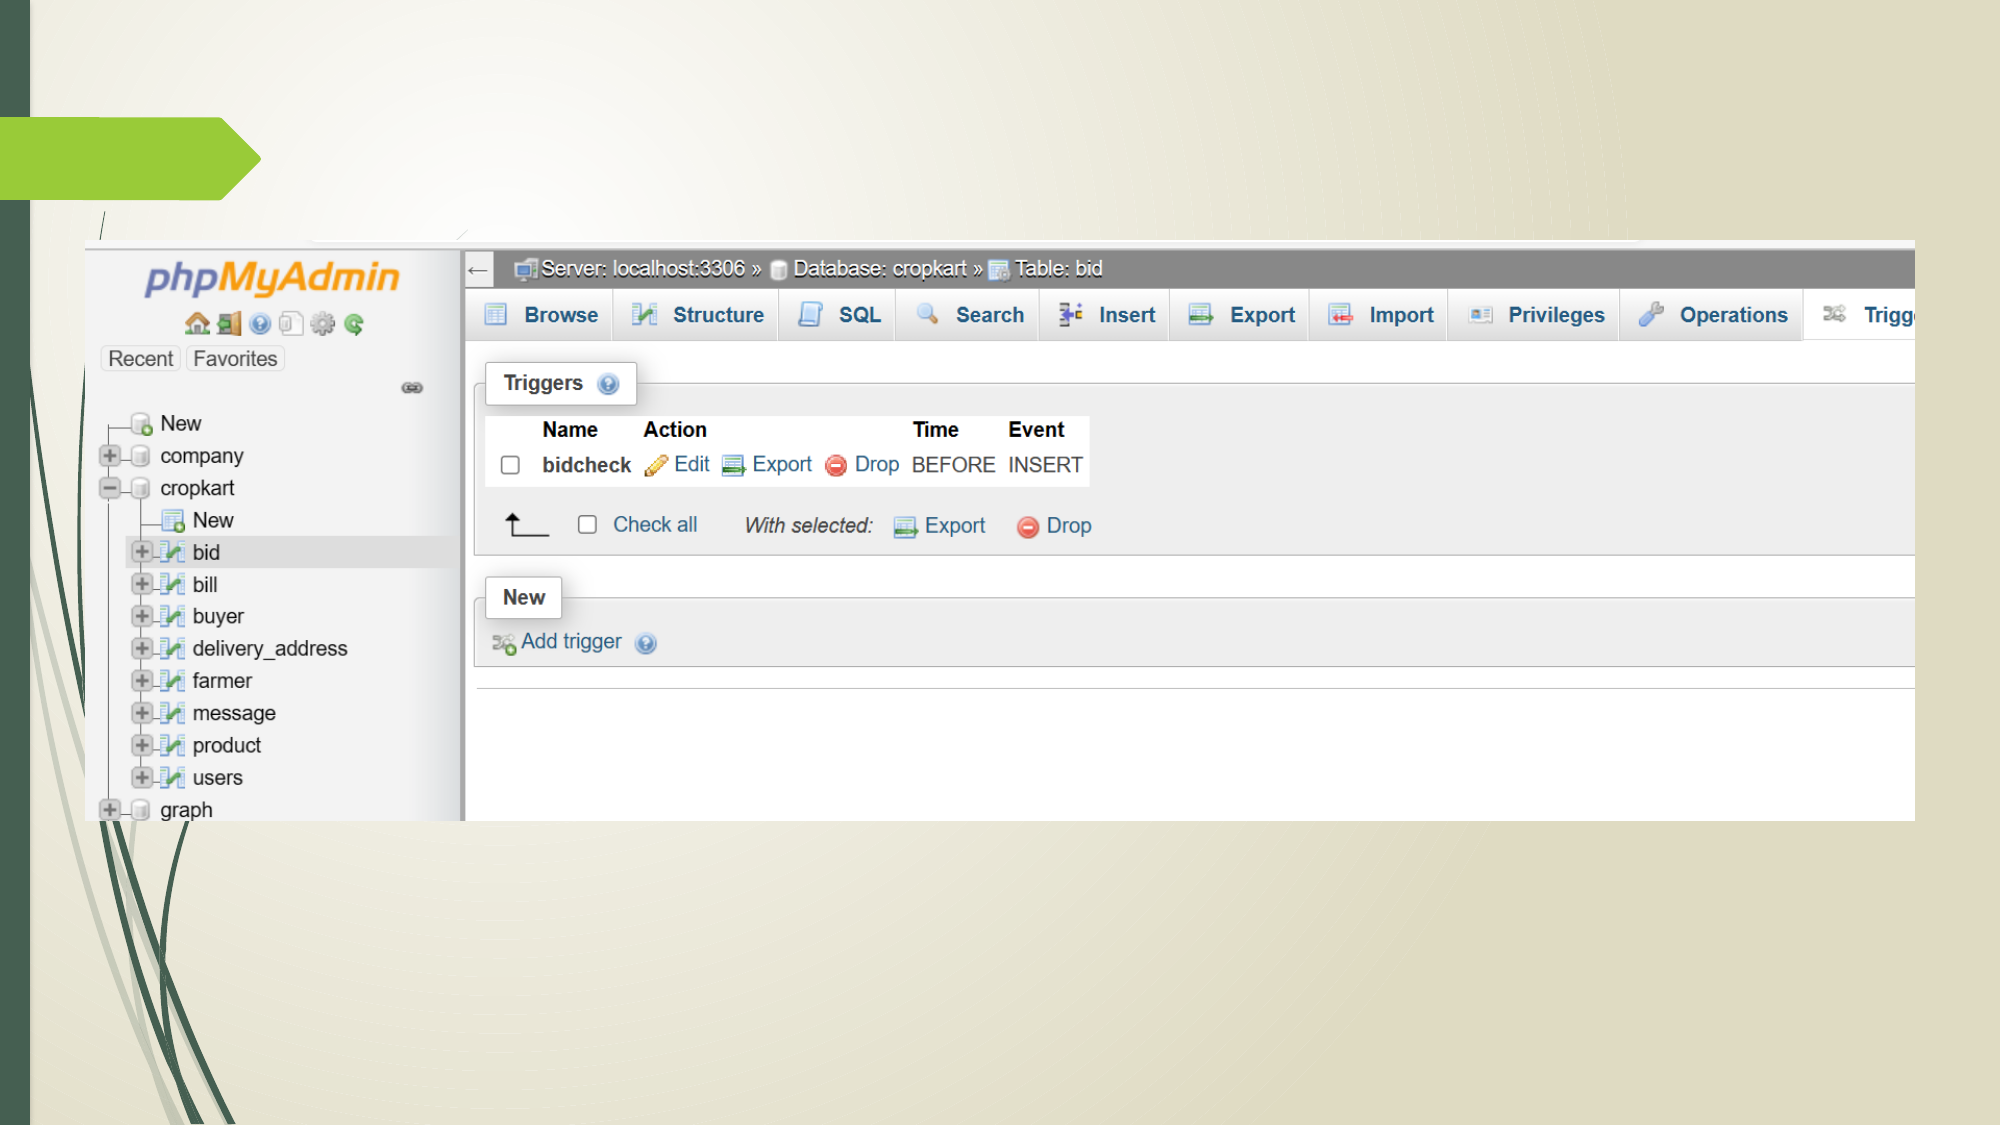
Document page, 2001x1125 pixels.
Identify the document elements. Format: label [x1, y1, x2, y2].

picture [84, 240, 1916, 821]
